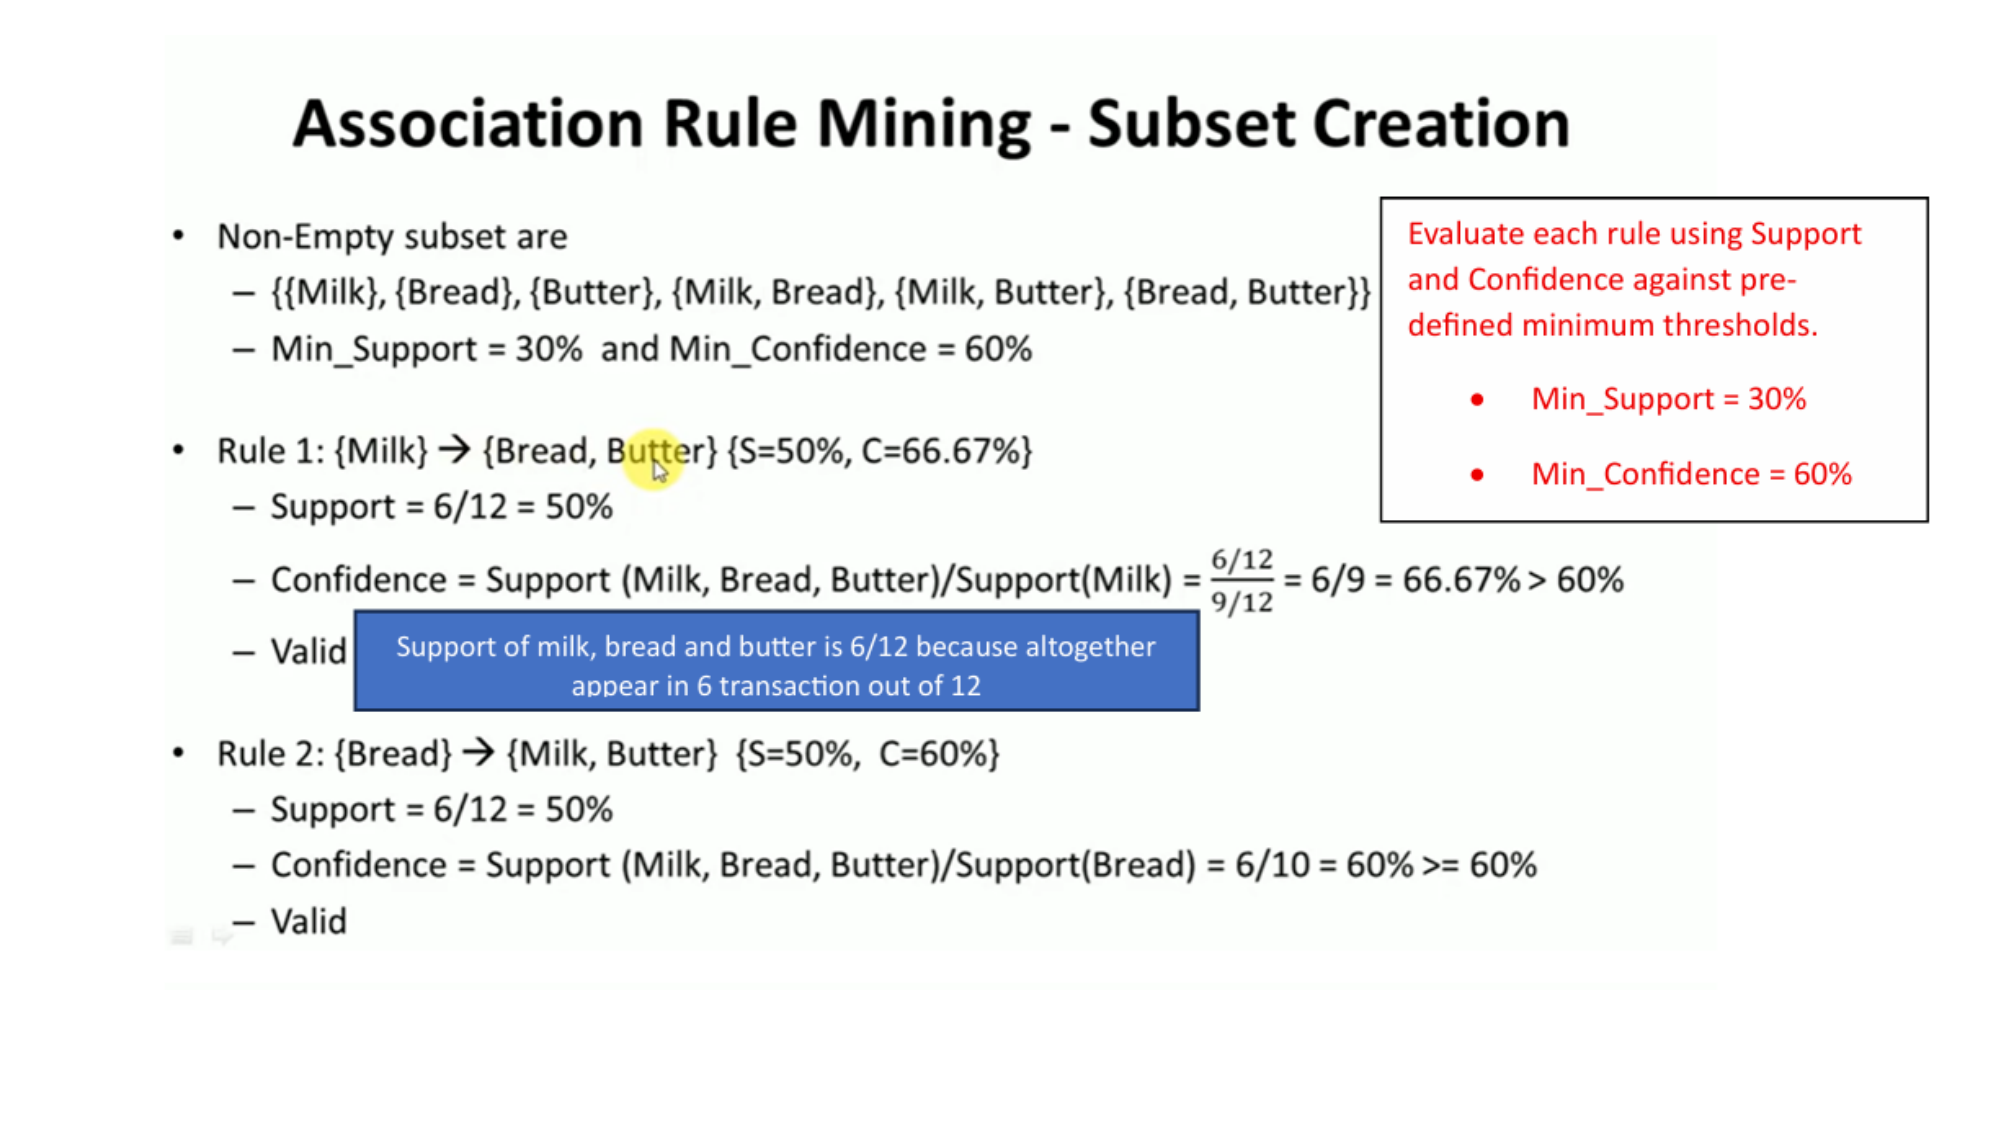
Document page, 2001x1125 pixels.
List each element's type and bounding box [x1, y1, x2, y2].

list [51, 35, 1949, 990]
